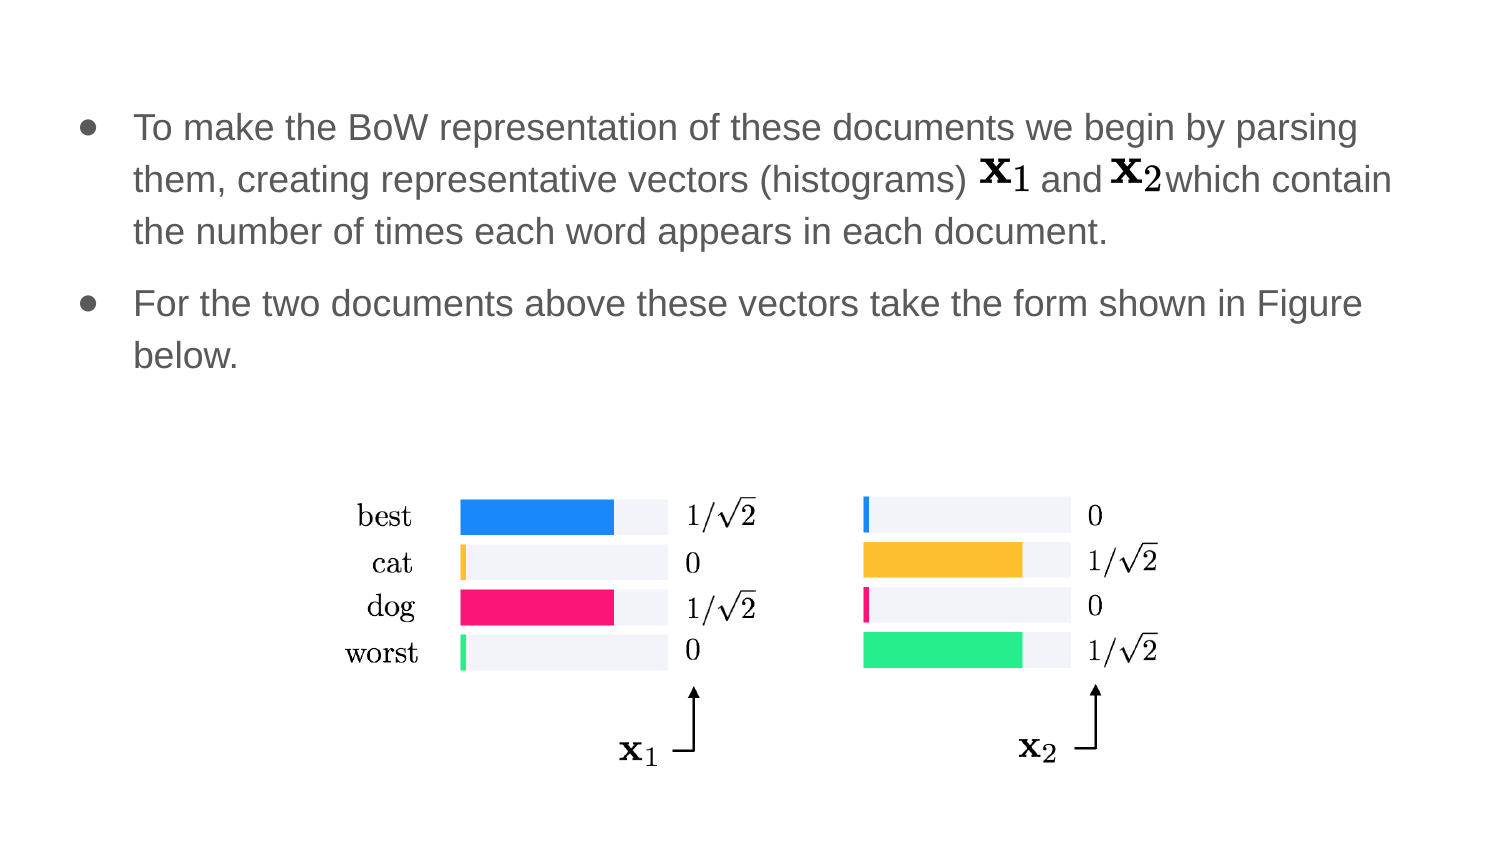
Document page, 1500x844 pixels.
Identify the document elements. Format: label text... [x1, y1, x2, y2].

list To make the BoW representation of these documents we begin by parsing them, creating representative vectors (histograms) and which contain the number of times each word appears in each document. For the two documents above these vectors take the form shown in Figure below. [43, 81, 1441, 642]
picture [1110, 152, 1167, 196]
picture [190, 408, 1358, 844]
picture [978, 152, 1036, 196]
